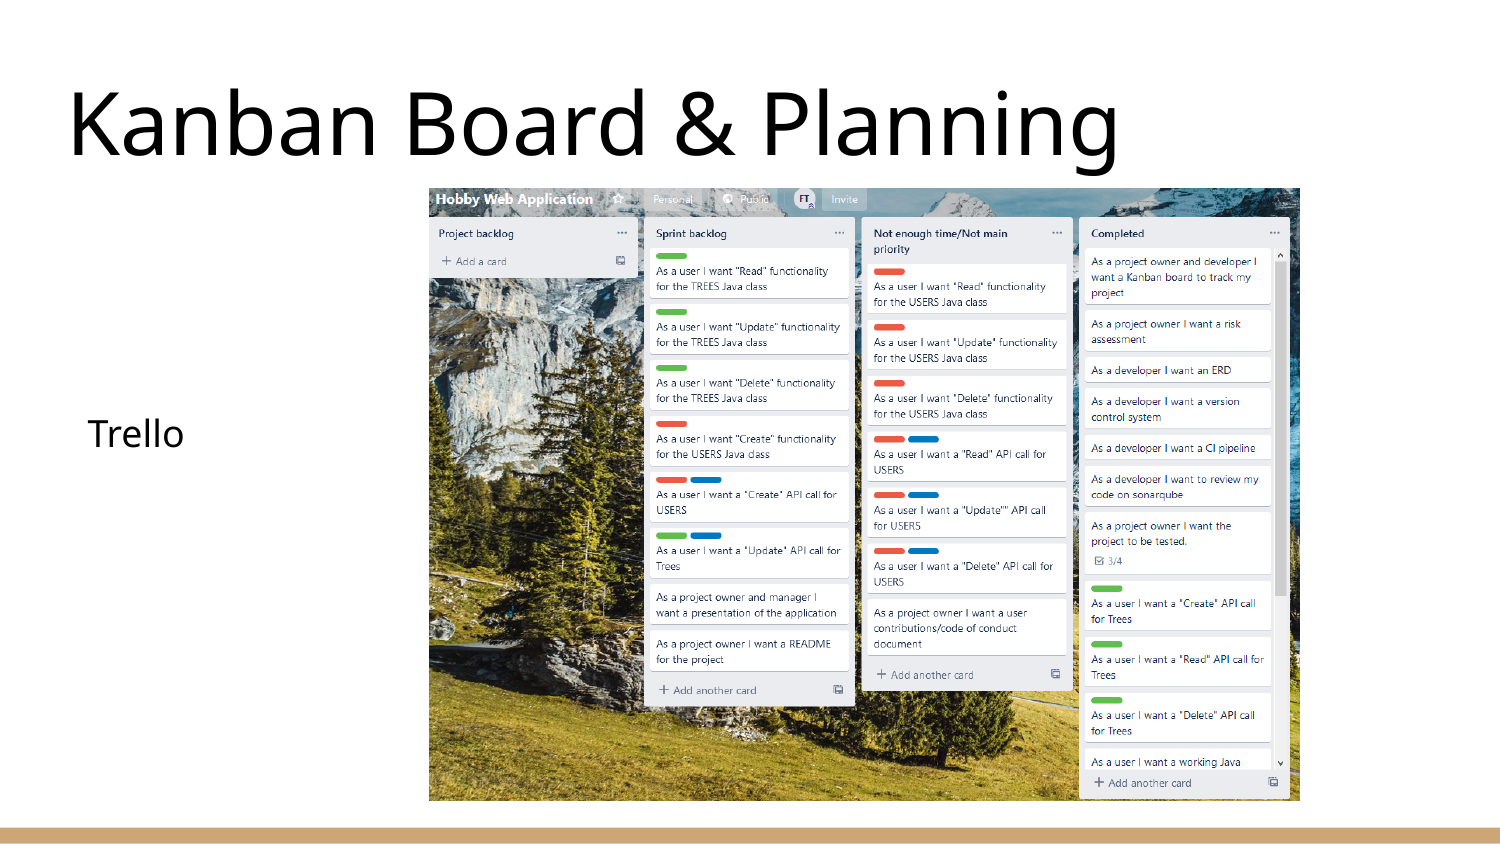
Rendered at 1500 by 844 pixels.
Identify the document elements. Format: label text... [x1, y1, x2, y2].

picture [428, 187, 1300, 801]
title Kanban Board & Planning [51, 51, 1449, 189]
list Trello [72, 388, 423, 456]
